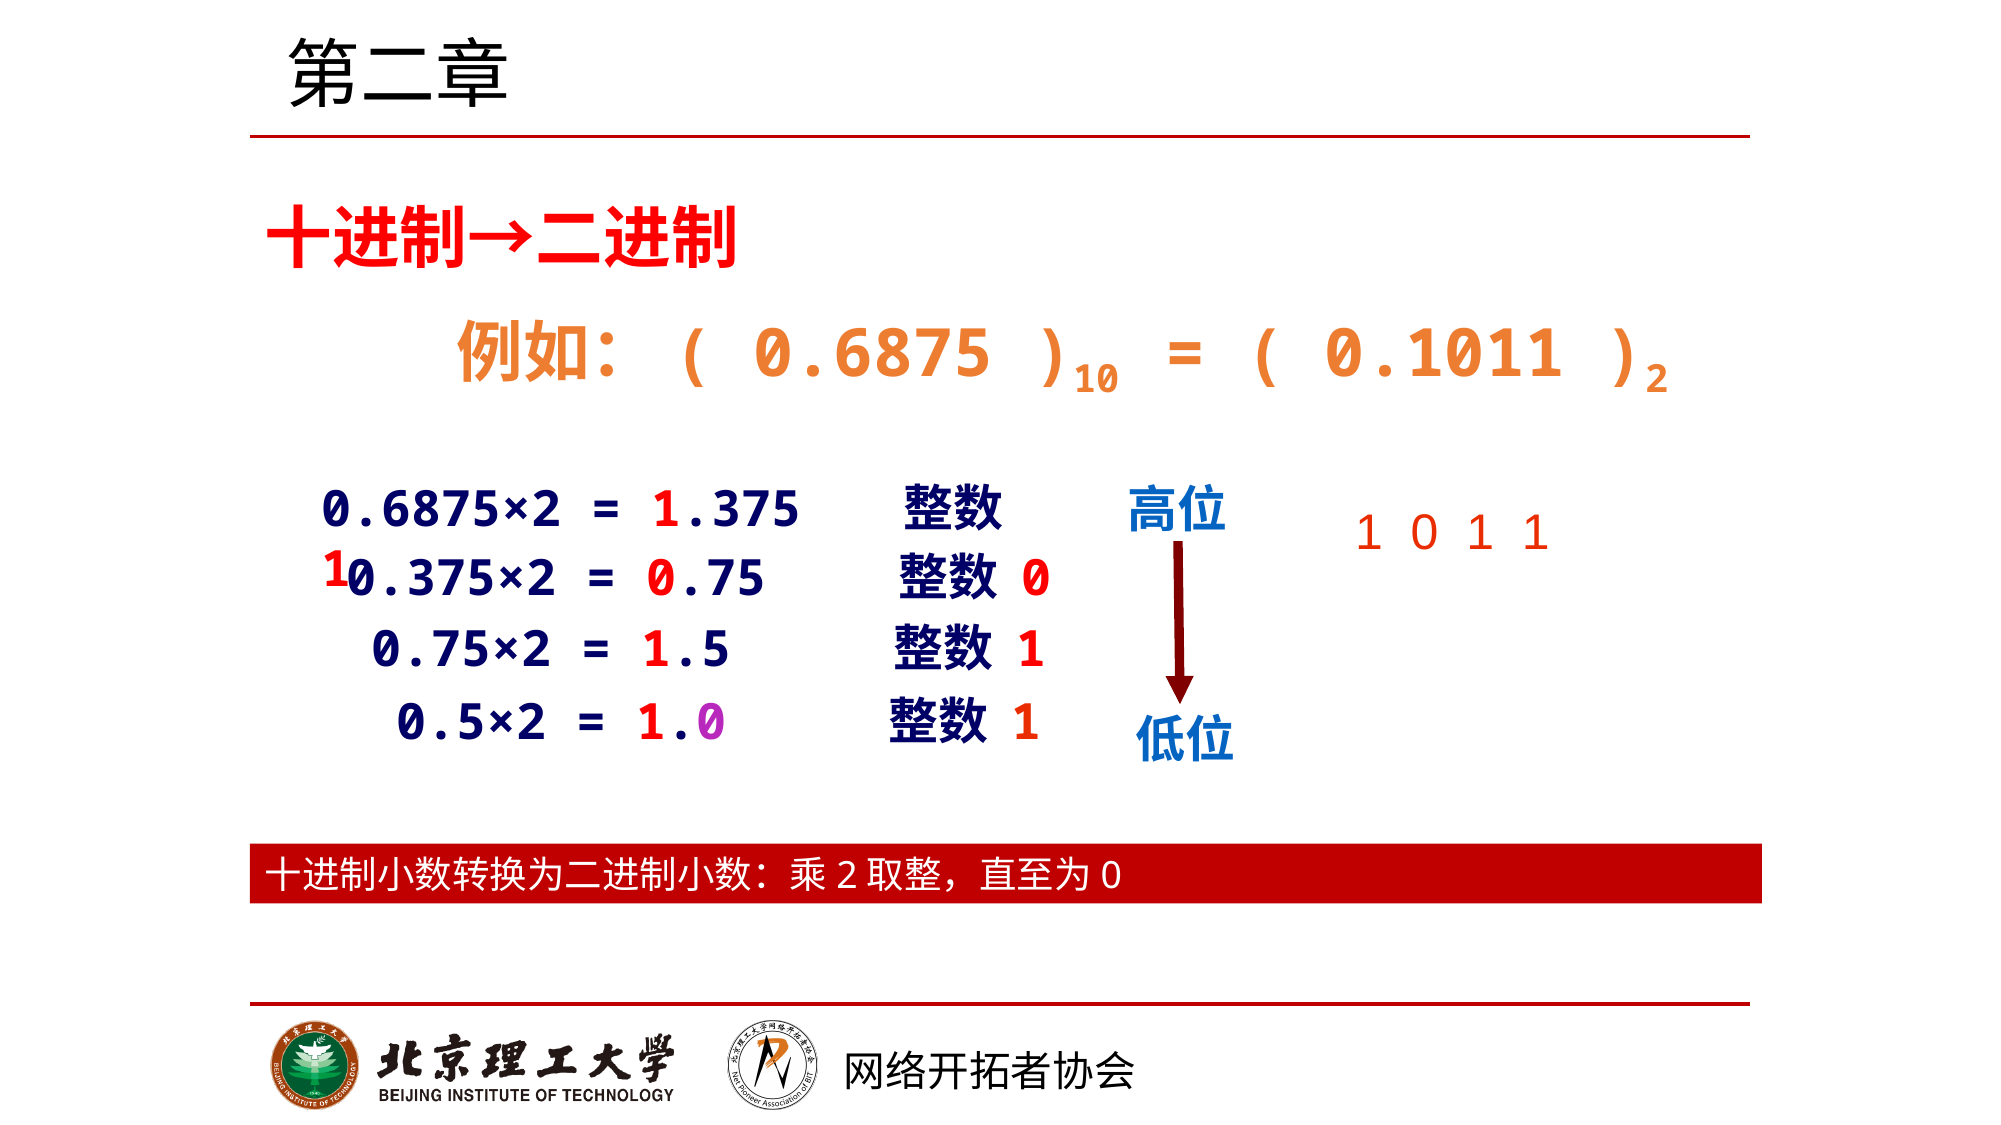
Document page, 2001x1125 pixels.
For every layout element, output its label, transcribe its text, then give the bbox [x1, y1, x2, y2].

text_box 1 0 1 1 [1300, 492, 1689, 568]
text_box 0.6875×2 = 1.375 整数 1 [306, 469, 1069, 604]
text_box 十进制→二进制 [249, 169, 1205, 302]
text_box 例如：( 0.6875 )10 = ( 0.1011 )2 [442, 301, 1683, 408]
text_box 低位 [1110, 699, 1260, 775]
text_box 0.375×2 = 0.75 整数 0 [331, 538, 1126, 613]
text_box 网络开拓者协会 [828, 1037, 1402, 1102]
text_box [1173, 541, 1187, 699]
text_box 高位 [1103, 470, 1253, 545]
picture [727, 1020, 818, 1110]
text_box 第二章 [270, 19, 1696, 124]
text_box 十进制小数转换为二进制小数：乘2取整，直至为0 [249, 843, 1762, 904]
text_box 0.75×2 = 1.5 整数 1 [356, 609, 1131, 684]
text_box 0.5×2 = 1.0 整数 1 [381, 681, 1132, 757]
picture [270, 1020, 674, 1110]
